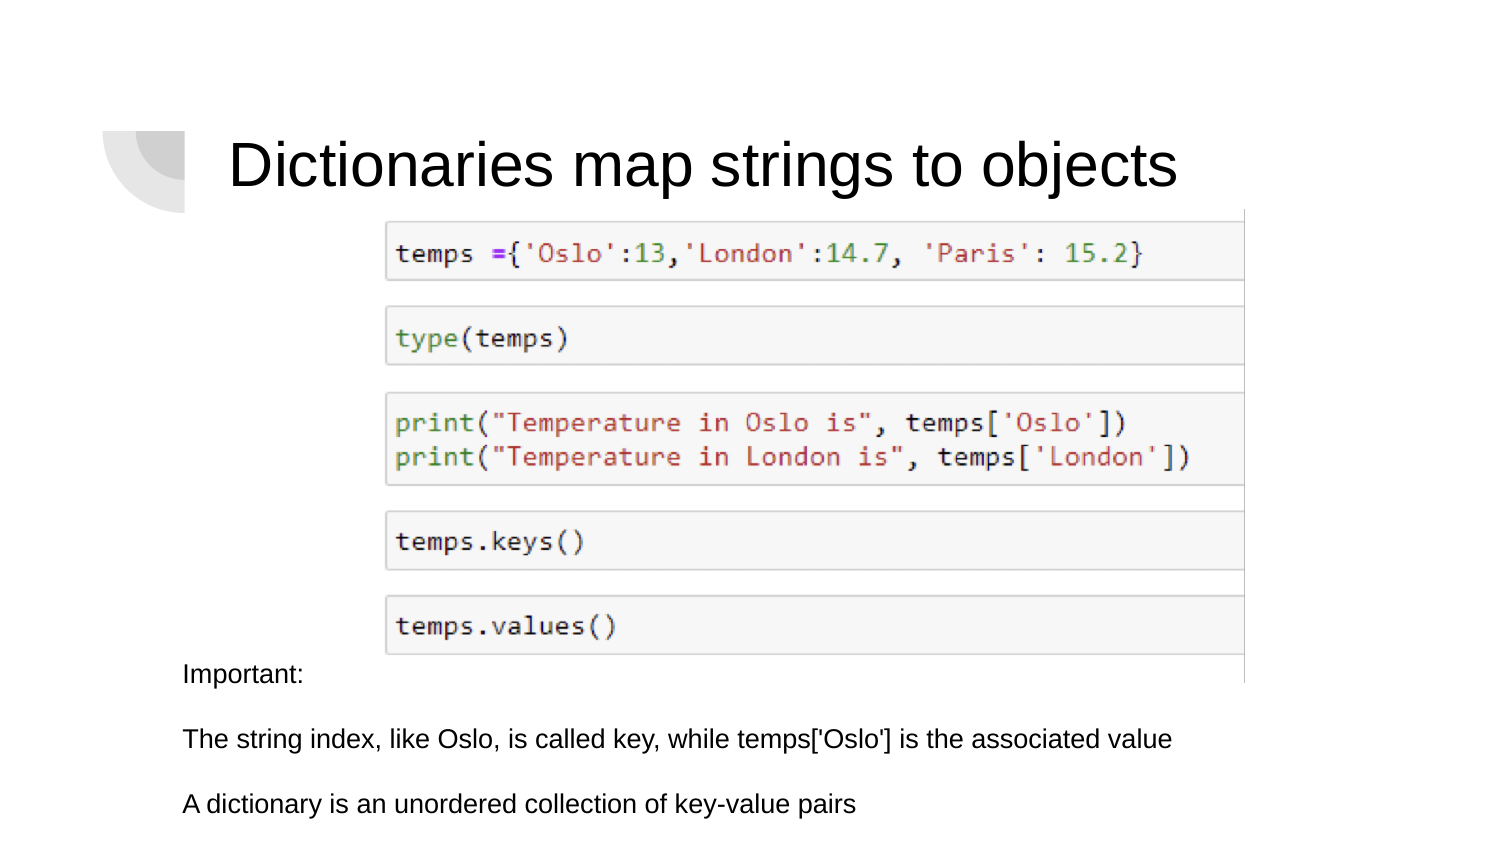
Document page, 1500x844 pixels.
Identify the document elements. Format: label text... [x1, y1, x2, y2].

picture [379, 208, 1245, 683]
title Dictionaries map strings to objects [213, 98, 1368, 263]
text_box Important: The string index, like Oslo, is called key, while temps['Oslo'] is the associated value A dictionary is an unordered collection of key-value pairs [167, 641, 1383, 834]
